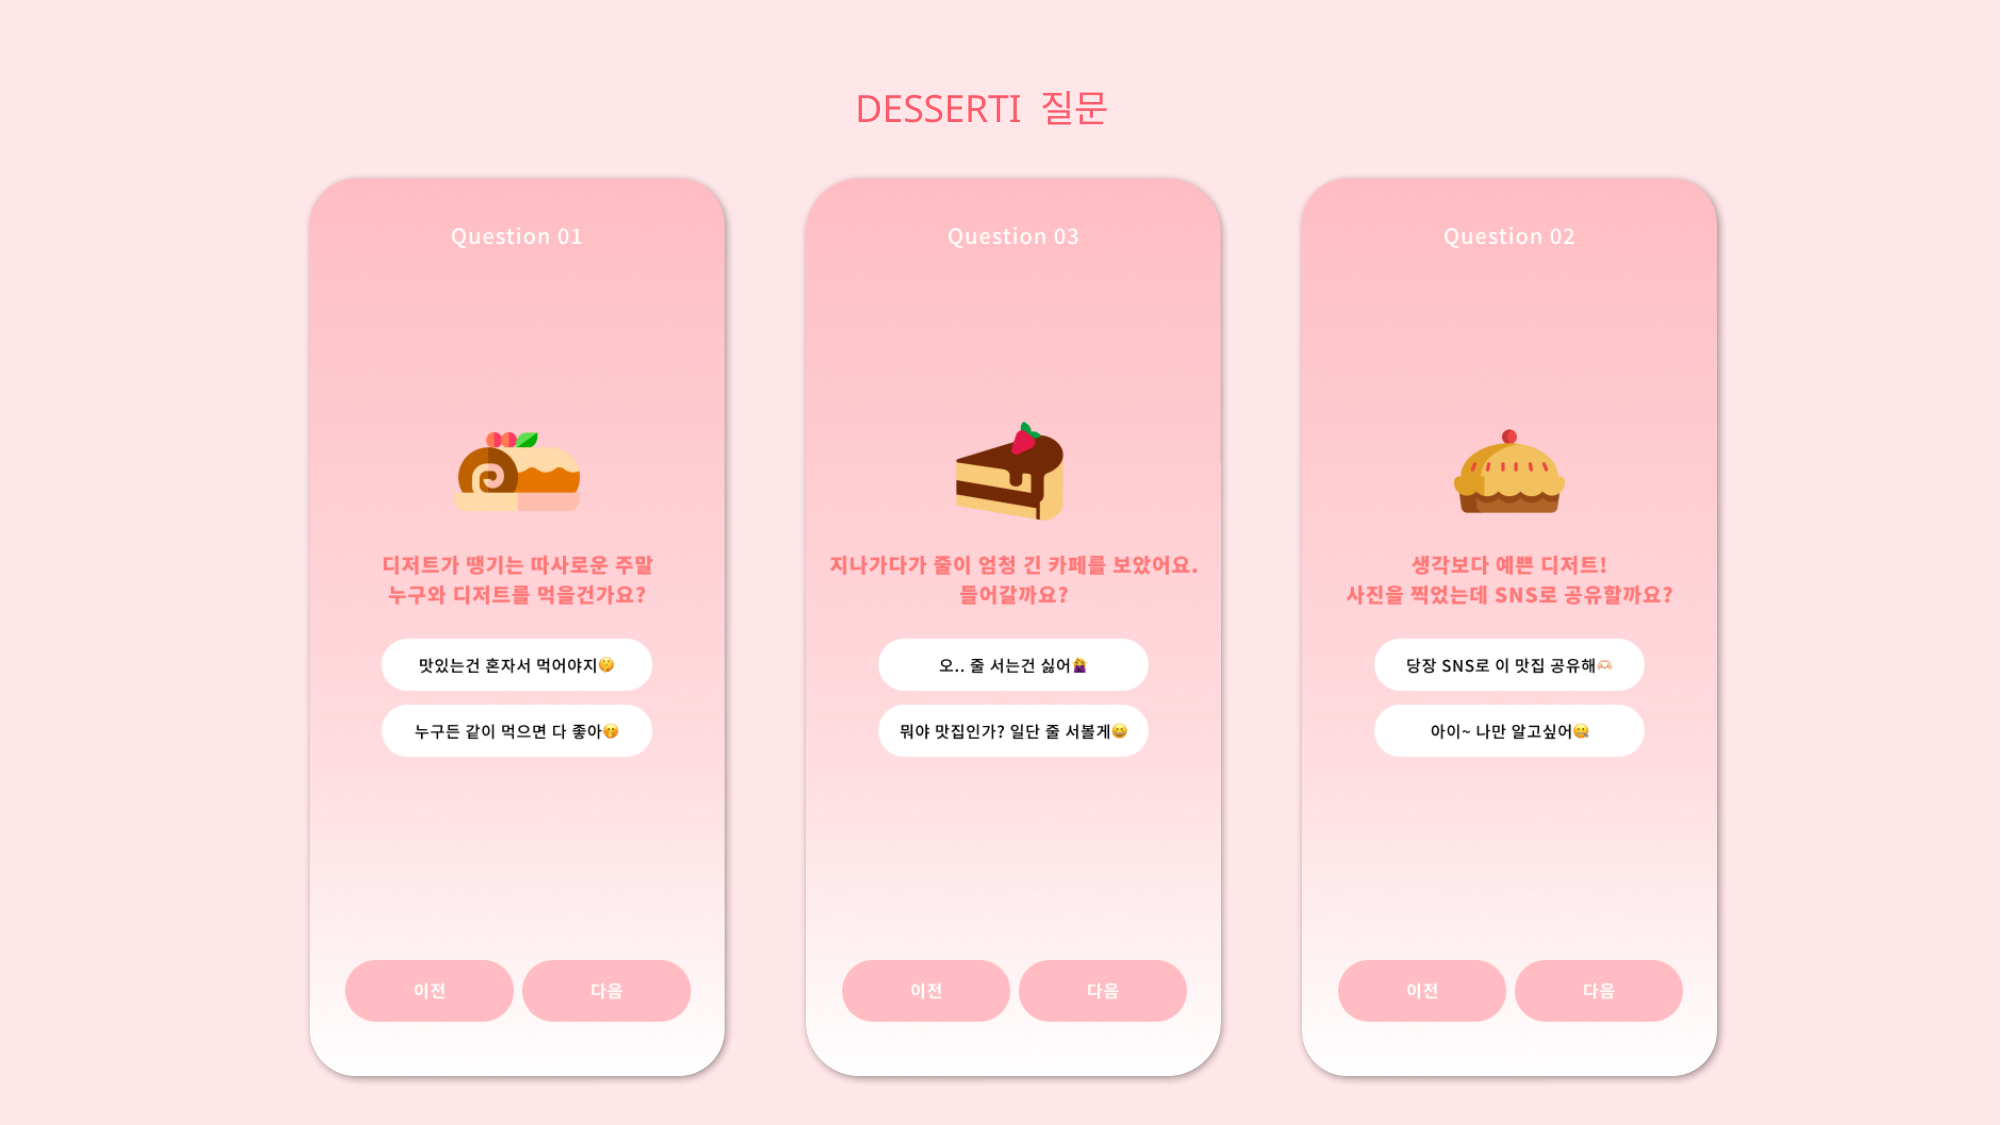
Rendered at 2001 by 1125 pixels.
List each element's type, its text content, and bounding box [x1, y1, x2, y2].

picture [1302, 178, 1717, 1077]
picture [309, 178, 725, 1077]
picture [806, 178, 1221, 1077]
text_box DESSERTI 질문 [840, 77, 1174, 137]
